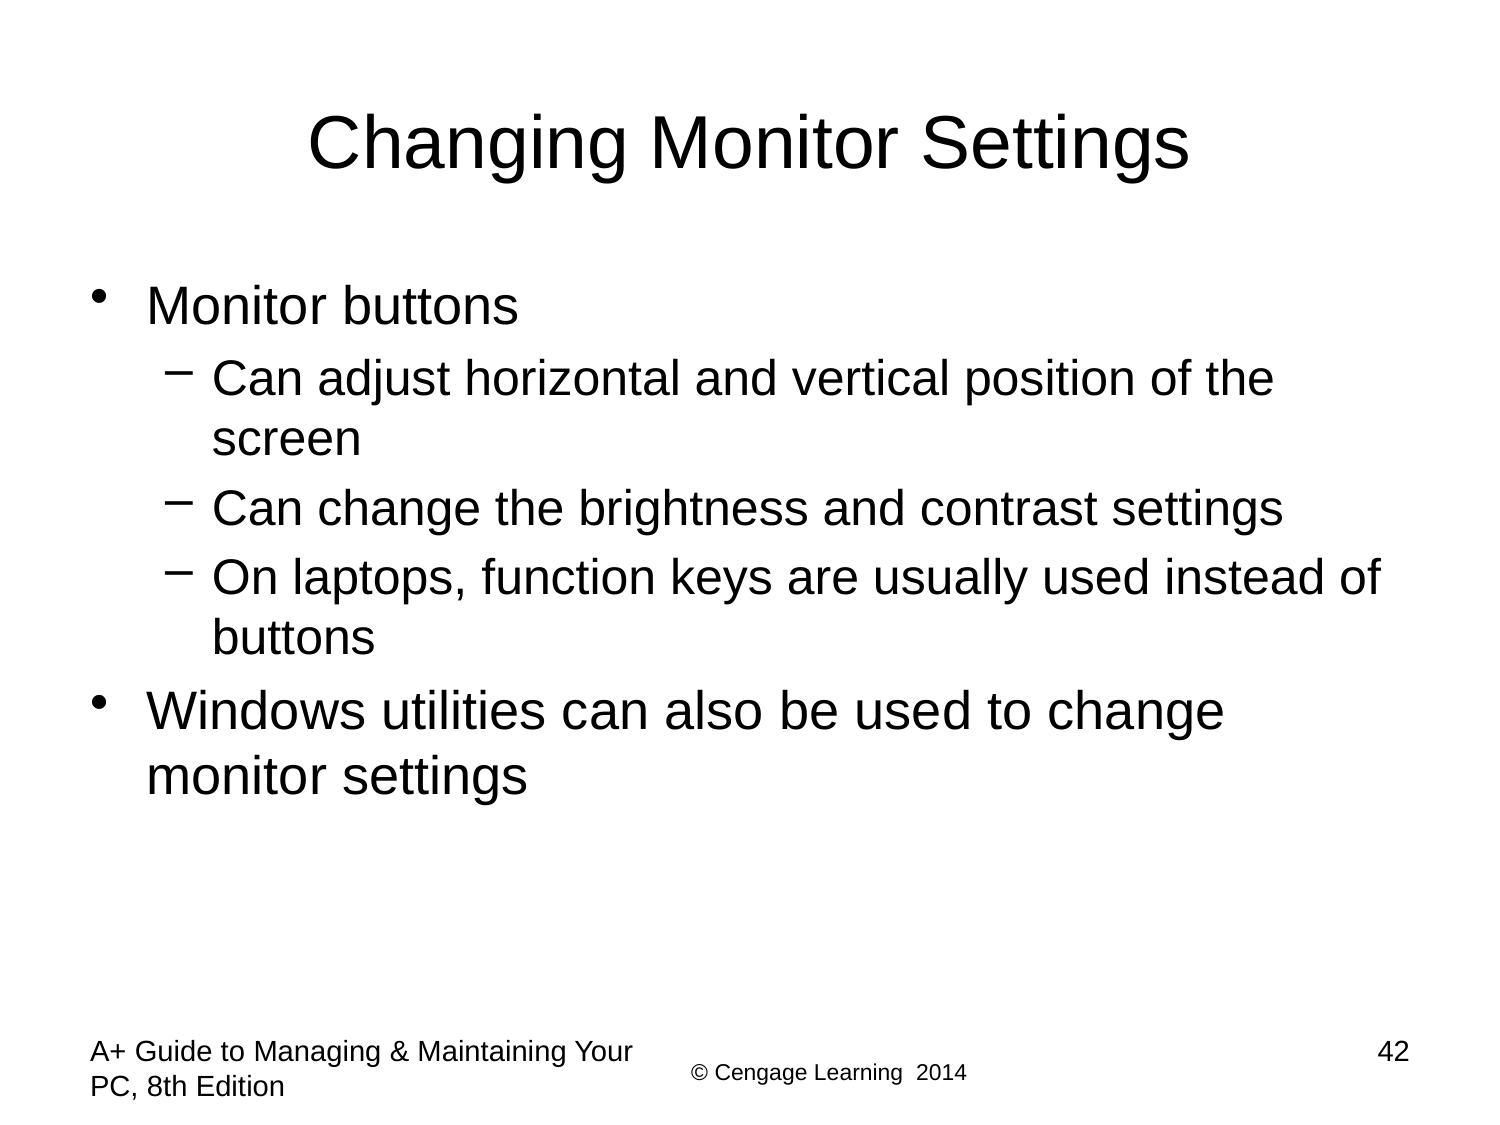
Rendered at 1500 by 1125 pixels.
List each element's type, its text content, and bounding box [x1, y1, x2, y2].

footer A+ Guide to Managing & Maintaining Your PC, 8th Edition [74, 1024, 676, 1103]
slide_number 42 [1074, 1024, 1426, 1103]
list Monitor buttons Can adjust horizontal and vertical position of the screen Can change the brightness and contrast settings On laptops, function keys are usually used instead of buttons Windows utilities can also be used to change monitor settings [75, 262, 1425, 1005]
title Changing Monitor Settings [75, 45, 1425, 233]
